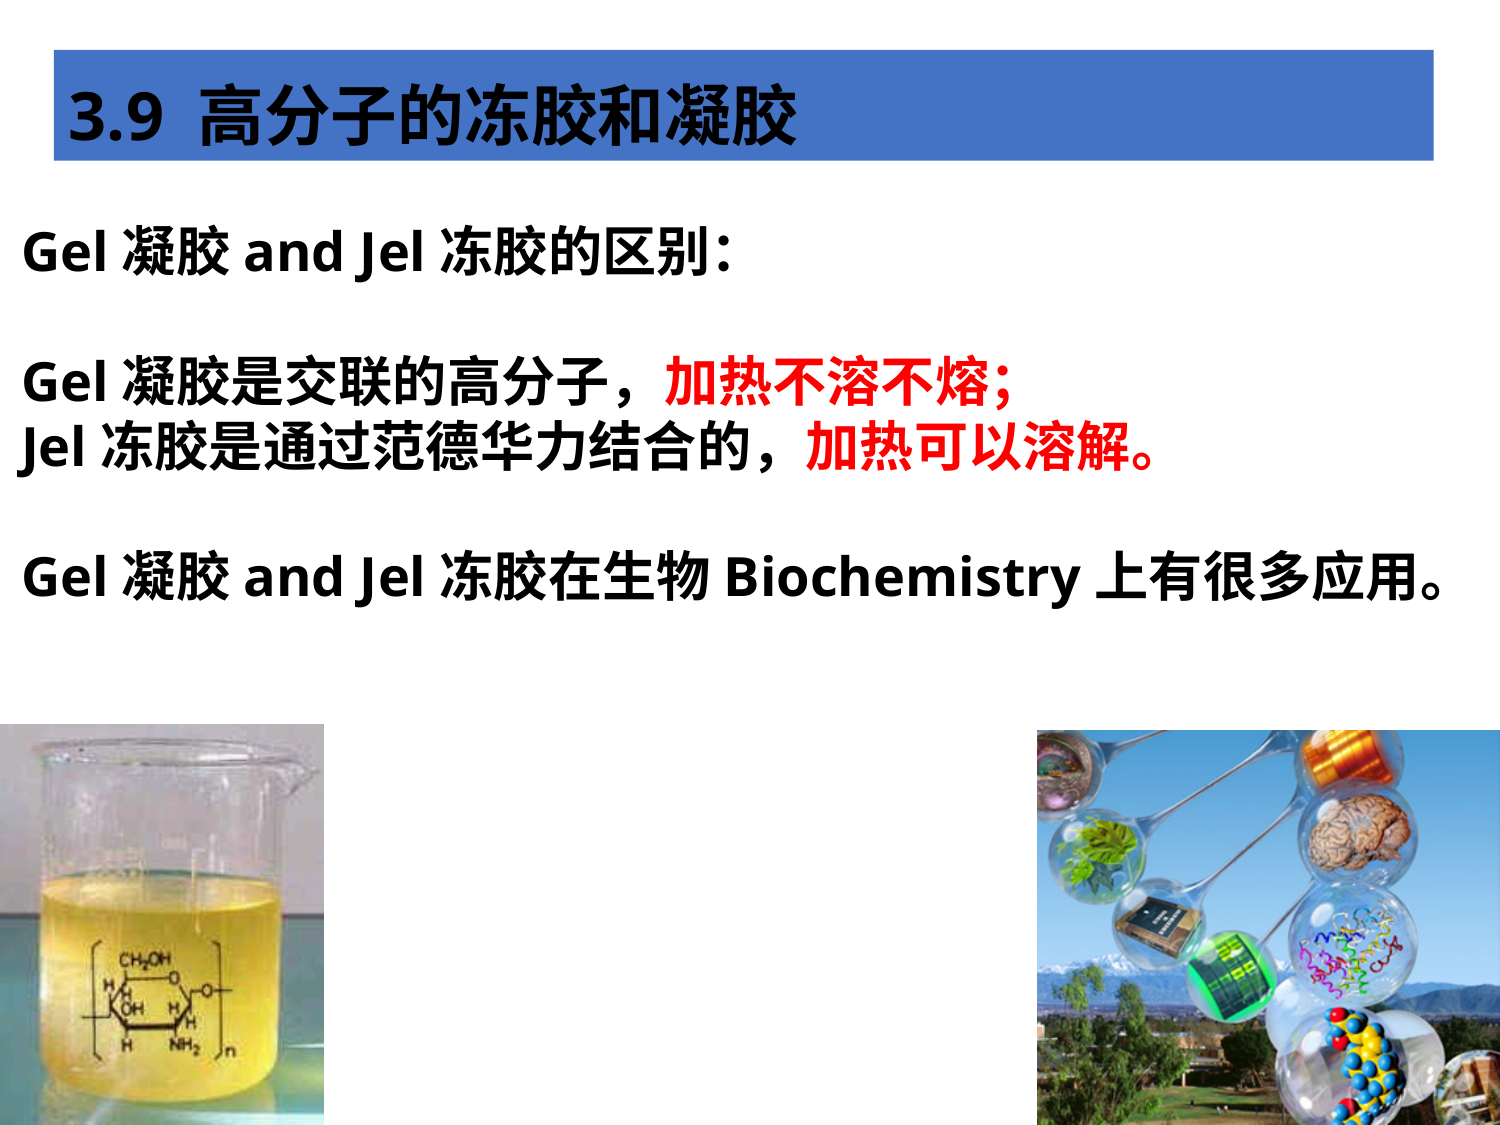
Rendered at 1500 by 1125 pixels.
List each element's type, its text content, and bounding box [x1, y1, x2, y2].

picture [1037, 730, 1500, 1125]
text_box Gel凝胶and Jel冻胶的区别： Gel凝胶是交联的高分子，加热不溶不熔； Jel冻胶是通过范德华力结合的，加热可以溶解。 Gel凝胶and Jel冻胶在生物Biochemistry上有很多应用。 [6, 210, 1482, 615]
text_box 3.9 高分子的冻胶和凝胶 [53, 49, 1434, 161]
picture [0, 724, 324, 1125]
